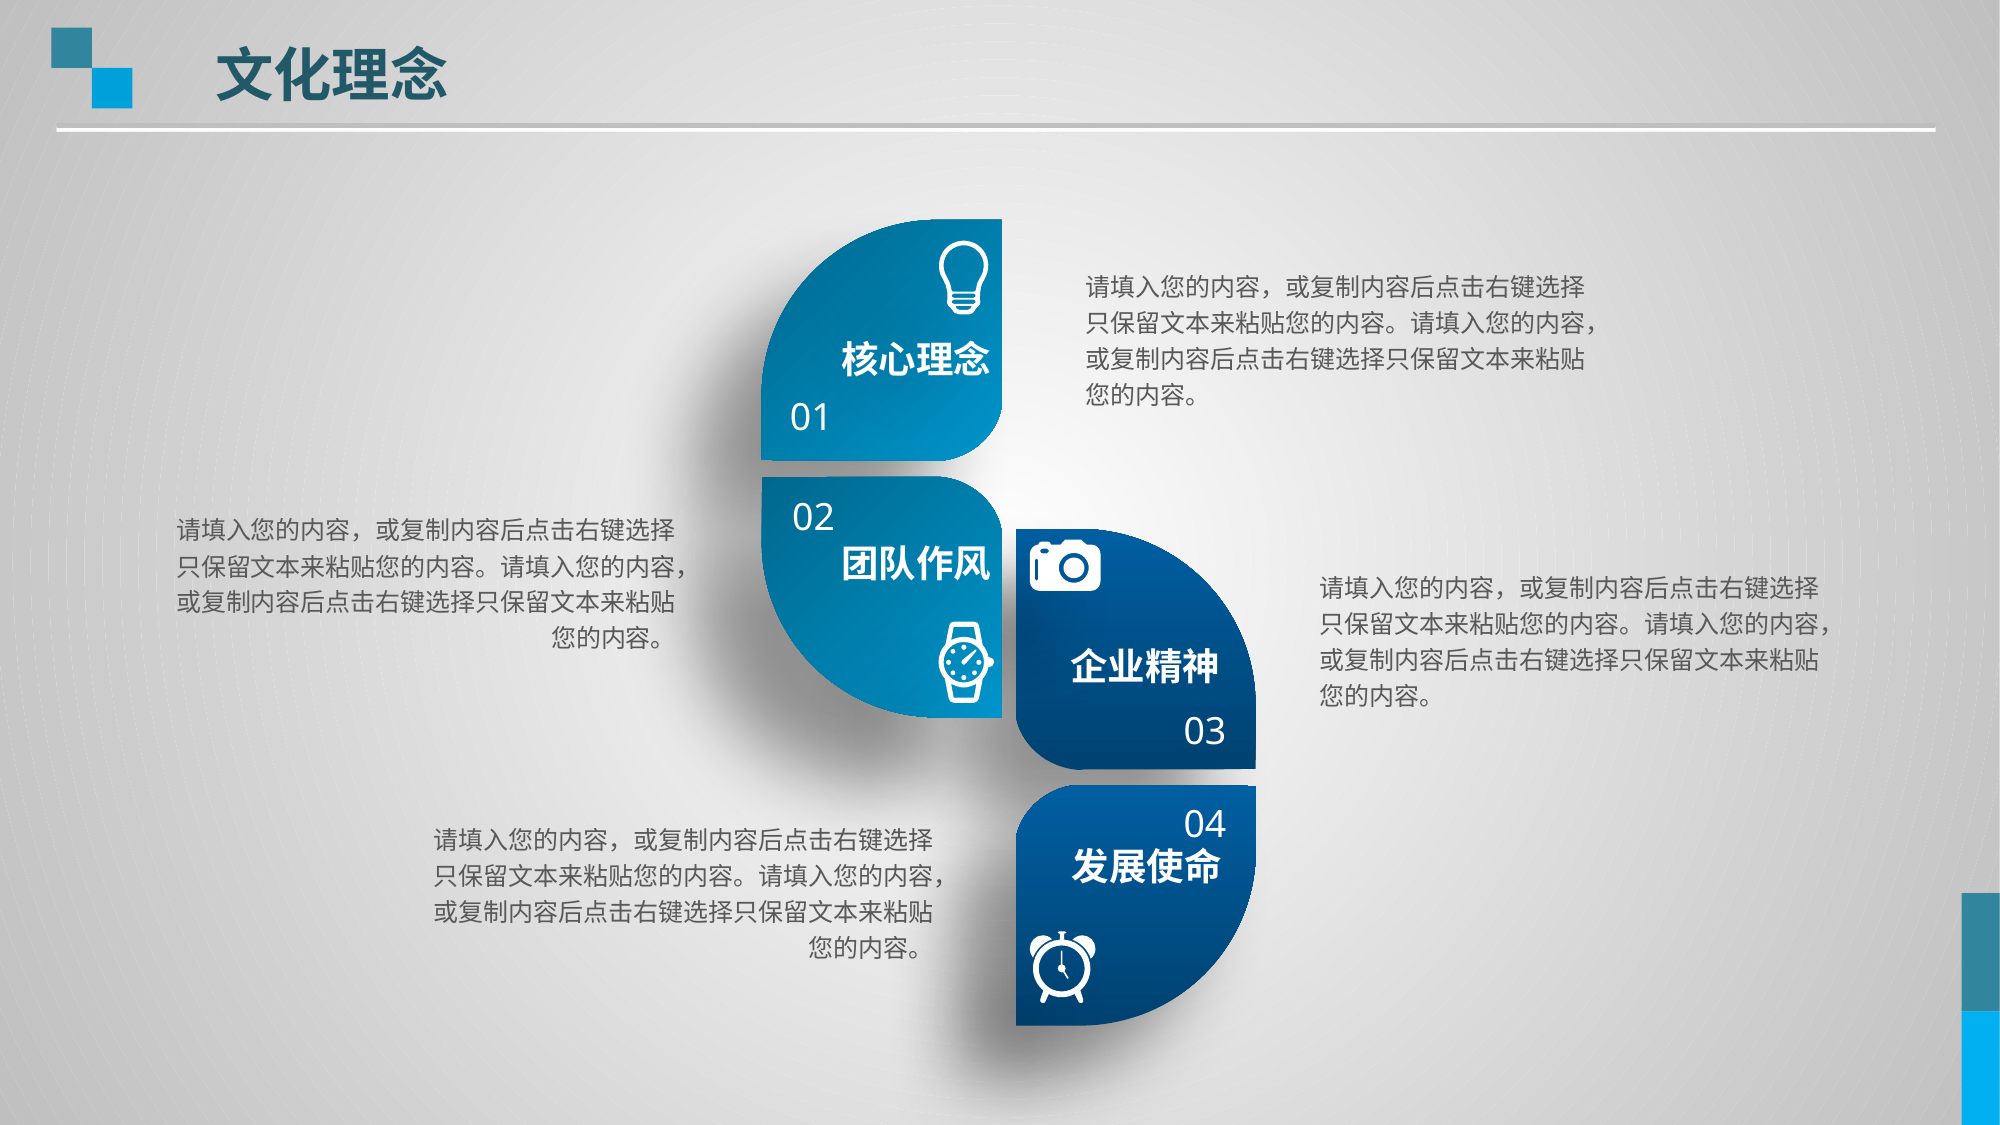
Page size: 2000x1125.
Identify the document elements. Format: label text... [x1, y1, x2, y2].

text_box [761, 476, 1058, 718]
text_box 请填入您的内容，或复制内容后点击右键选择只保留文本来粘贴您的内容。请填入您的内容，或复制内容后点击右键选择只保留文本来粘贴您的内容。 [161, 501, 691, 661]
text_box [1015, 528, 1257, 771]
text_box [1015, 784, 1259, 1026]
text_box 请填入您的内容，或复制内容后点击右键选择只保留文本来粘贴您的内容。请填入您的内容，或复制内容后点击右键选择只保留文本来粘贴您的内容。 [1070, 258, 1601, 417]
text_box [761, 219, 1058, 462]
text_box 文化理念 [200, 30, 638, 116]
text_box 请填入您的内容，或复制内容后点击右键选择只保留文本来粘贴您的内容。请填入您的内容，或复制内容后点击右键选择只保留文本来粘贴您的内容。 [419, 811, 930, 970]
text_box 请填入您的内容，或复制内容后点击右键选择只保留文本来粘贴您的内容。请填入您的内容，或复制内容后点击右键选择只保留文本来粘贴您的内容。 [1305, 559, 1835, 718]
